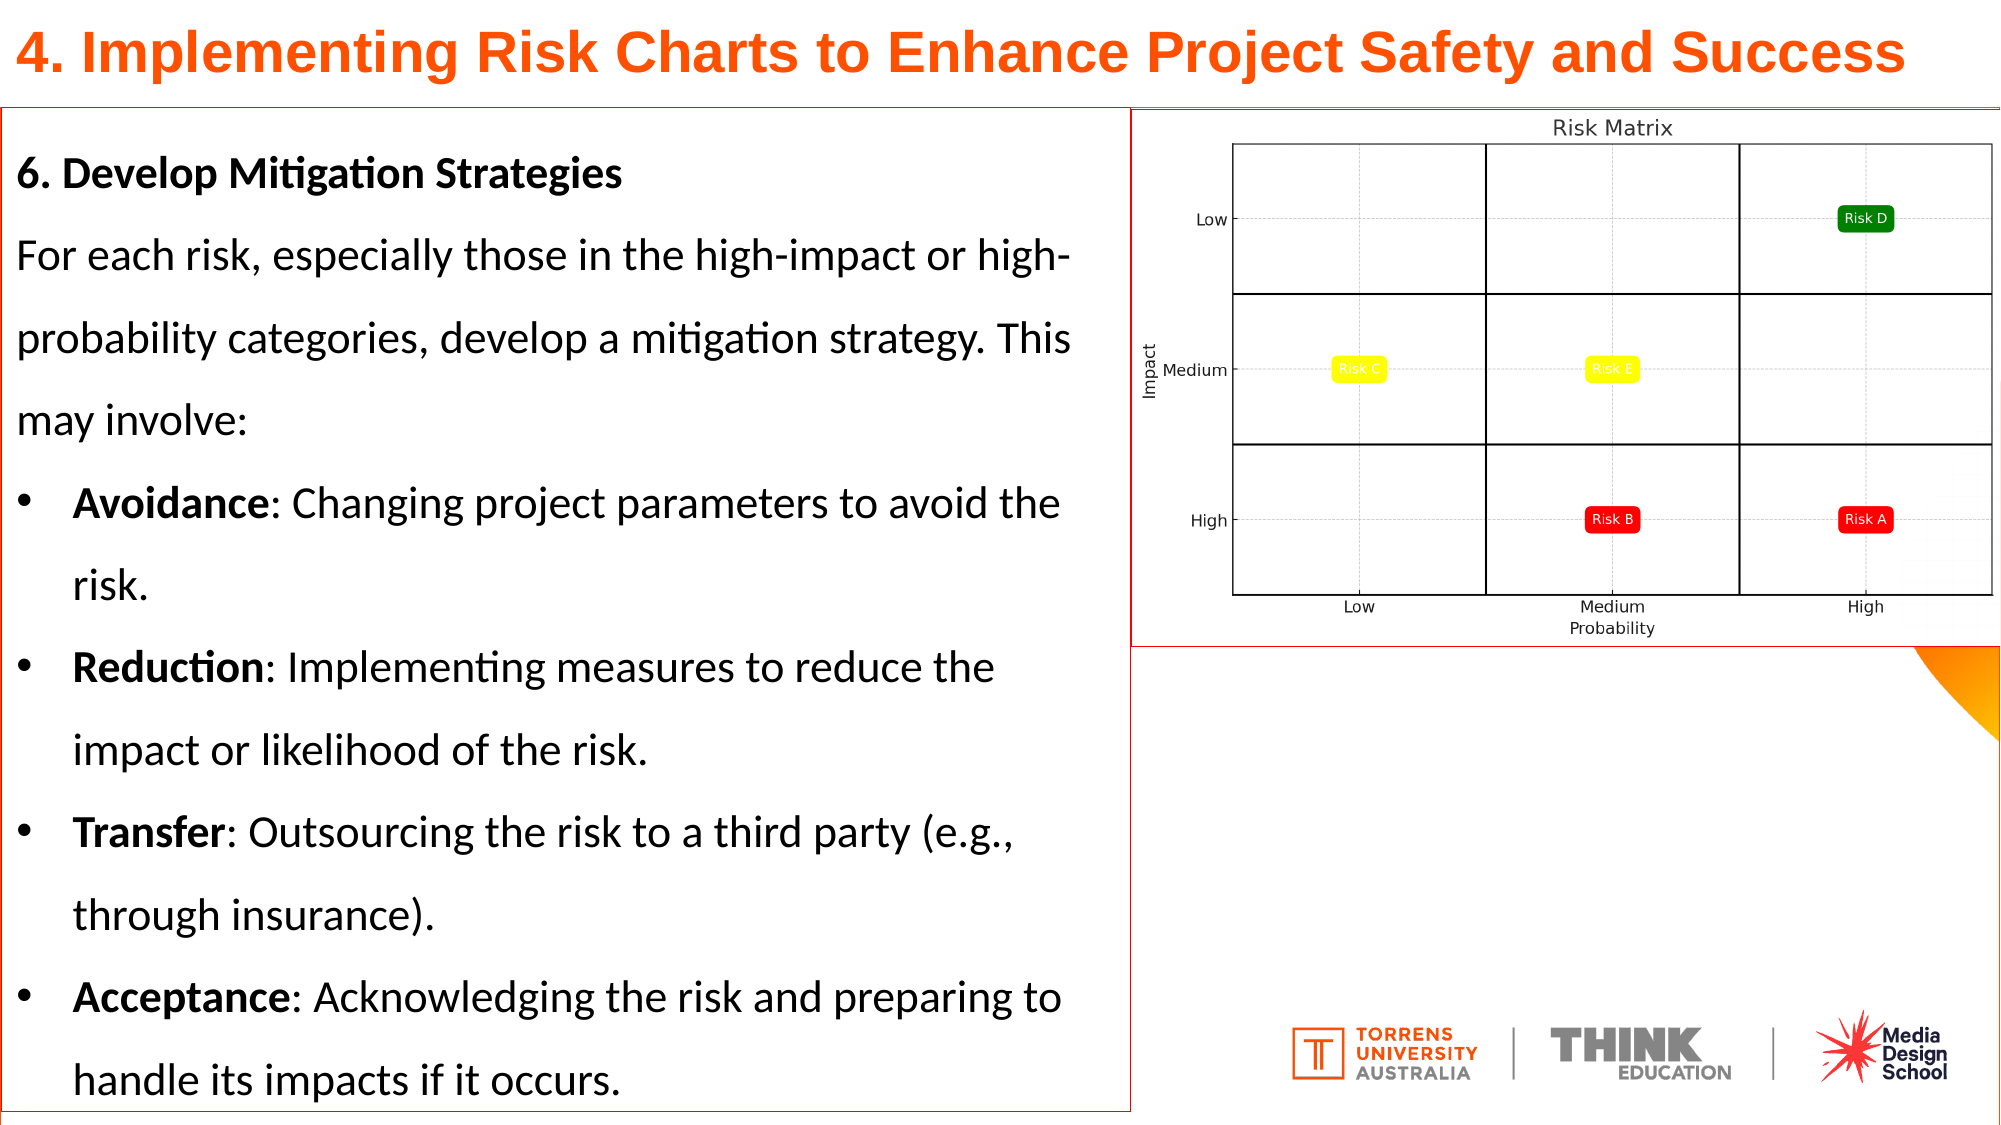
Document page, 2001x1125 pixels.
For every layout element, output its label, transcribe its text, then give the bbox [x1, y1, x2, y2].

text_box 6. Develop Mitigation Strategies For each risk, especially those in the high-impact or high-probability categories, develop a mitigation strategy. This may involve: Avoidance: Changing project parameters to avoid the risk. Reduction: Implementing measures to reduce the impact or likelihood of the risk. Transfer: Outsourcing the risk to a third party (e.g., through insurance). Acceptance: Acknowledging the risk and preparing to handle its impacts if it occurs. [1, 107, 1131, 1112]
text_box [0, 107, 2000, 1125]
title 4. Implementing Risk Charts to Enhance Project Safety and Success [1, 0, 2000, 93]
picture [1131, 0, 2001, 1125]
